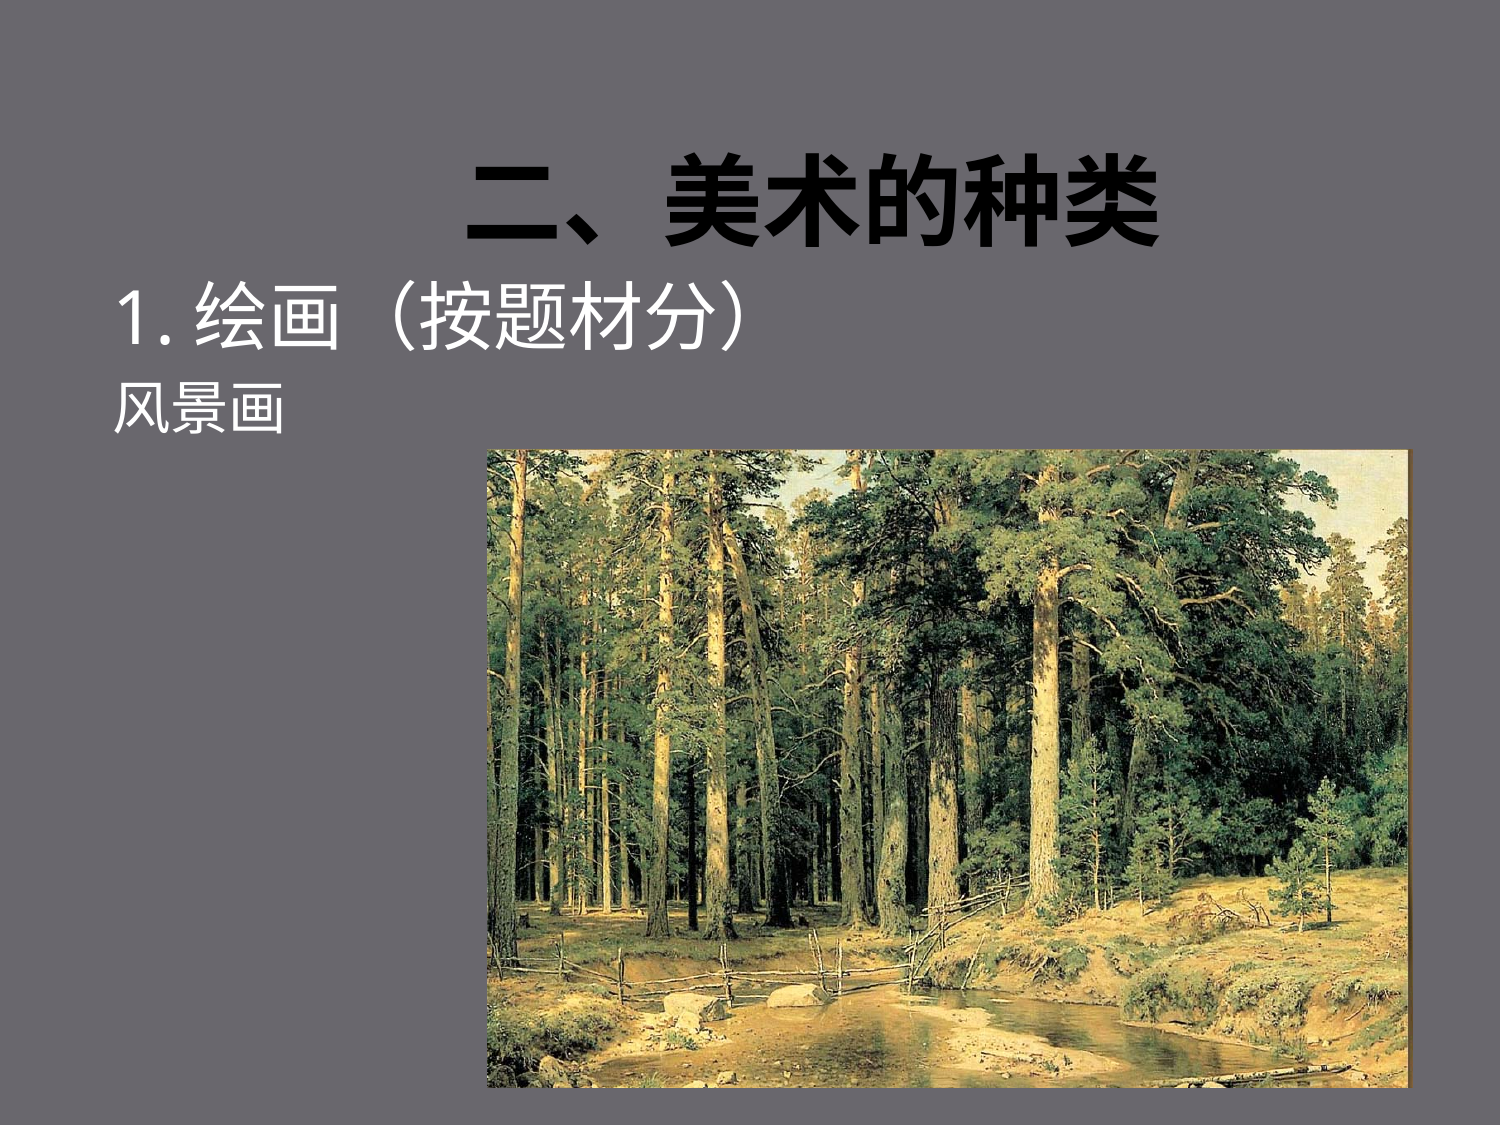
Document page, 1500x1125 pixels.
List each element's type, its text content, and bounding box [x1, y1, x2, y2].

list 1.绘画（按题材分） 风景画 [75, 262, 1425, 1035]
title 二、美术的种类 [142, 131, 1482, 267]
picture [487, 449, 1413, 1088]
